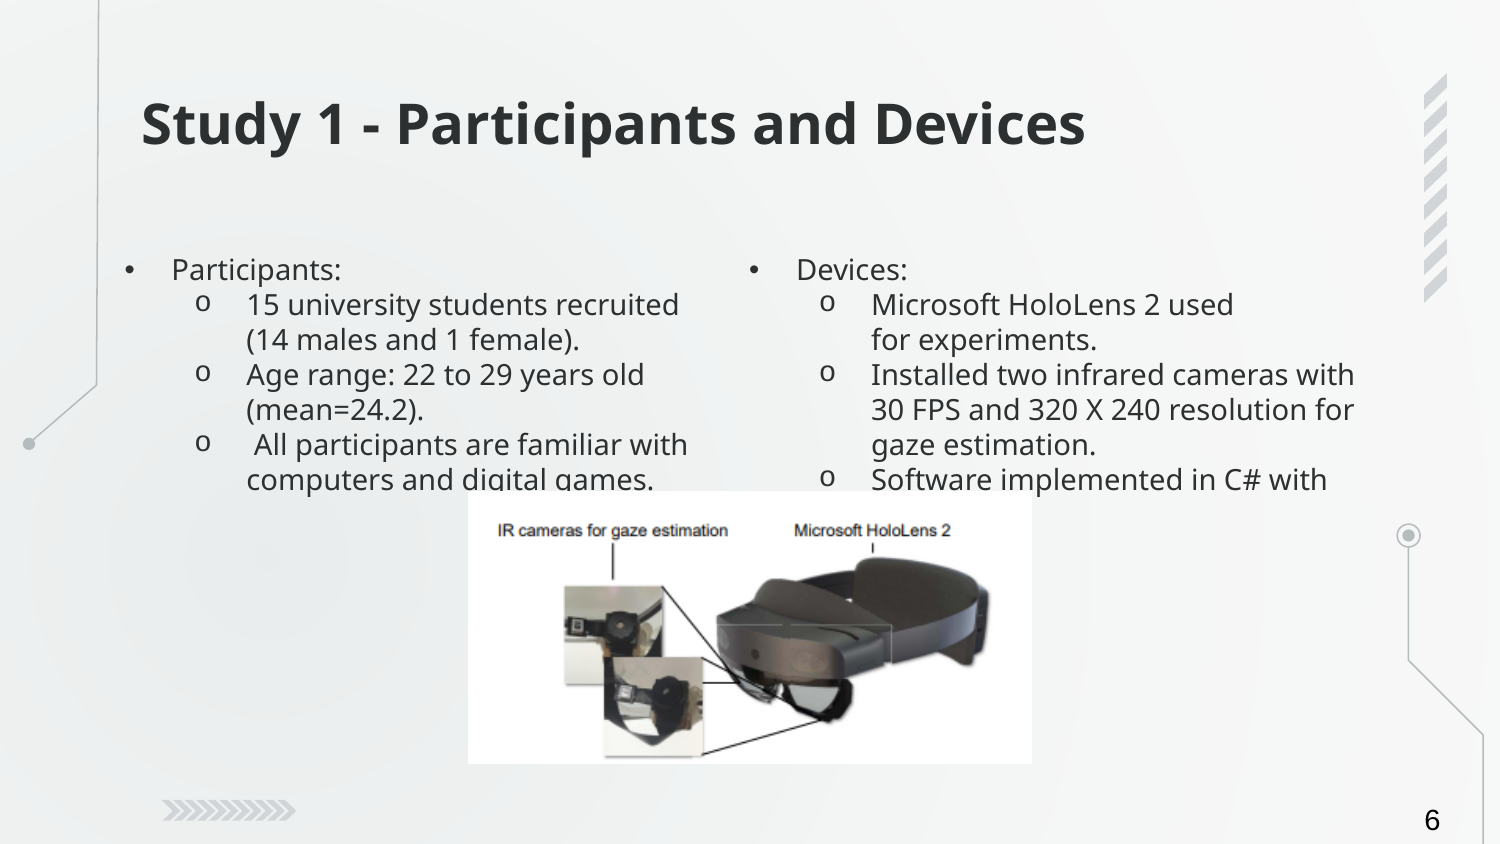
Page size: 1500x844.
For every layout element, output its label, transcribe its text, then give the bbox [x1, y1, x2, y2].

subtitle Devices: Microsoft HoloLens 2 used for experiments. Installed two infrared cameras with 30 FPS and 320 X 240 resolution for gaze estimation. Software implemented in C# with Unity3D. [735, 236, 1396, 491]
subtitle Participants: 15 university students recruited (14 males and 1 female). Age range: 22 to 29 years old (mean=24.2). All participants are familiar with computers and digital games. [109, 236, 735, 491]
title Study 1 - Participants and Devices [126, 72, 1399, 167]
picture [468, 491, 1032, 764]
text_box 6 [1409, 793, 1500, 844]
